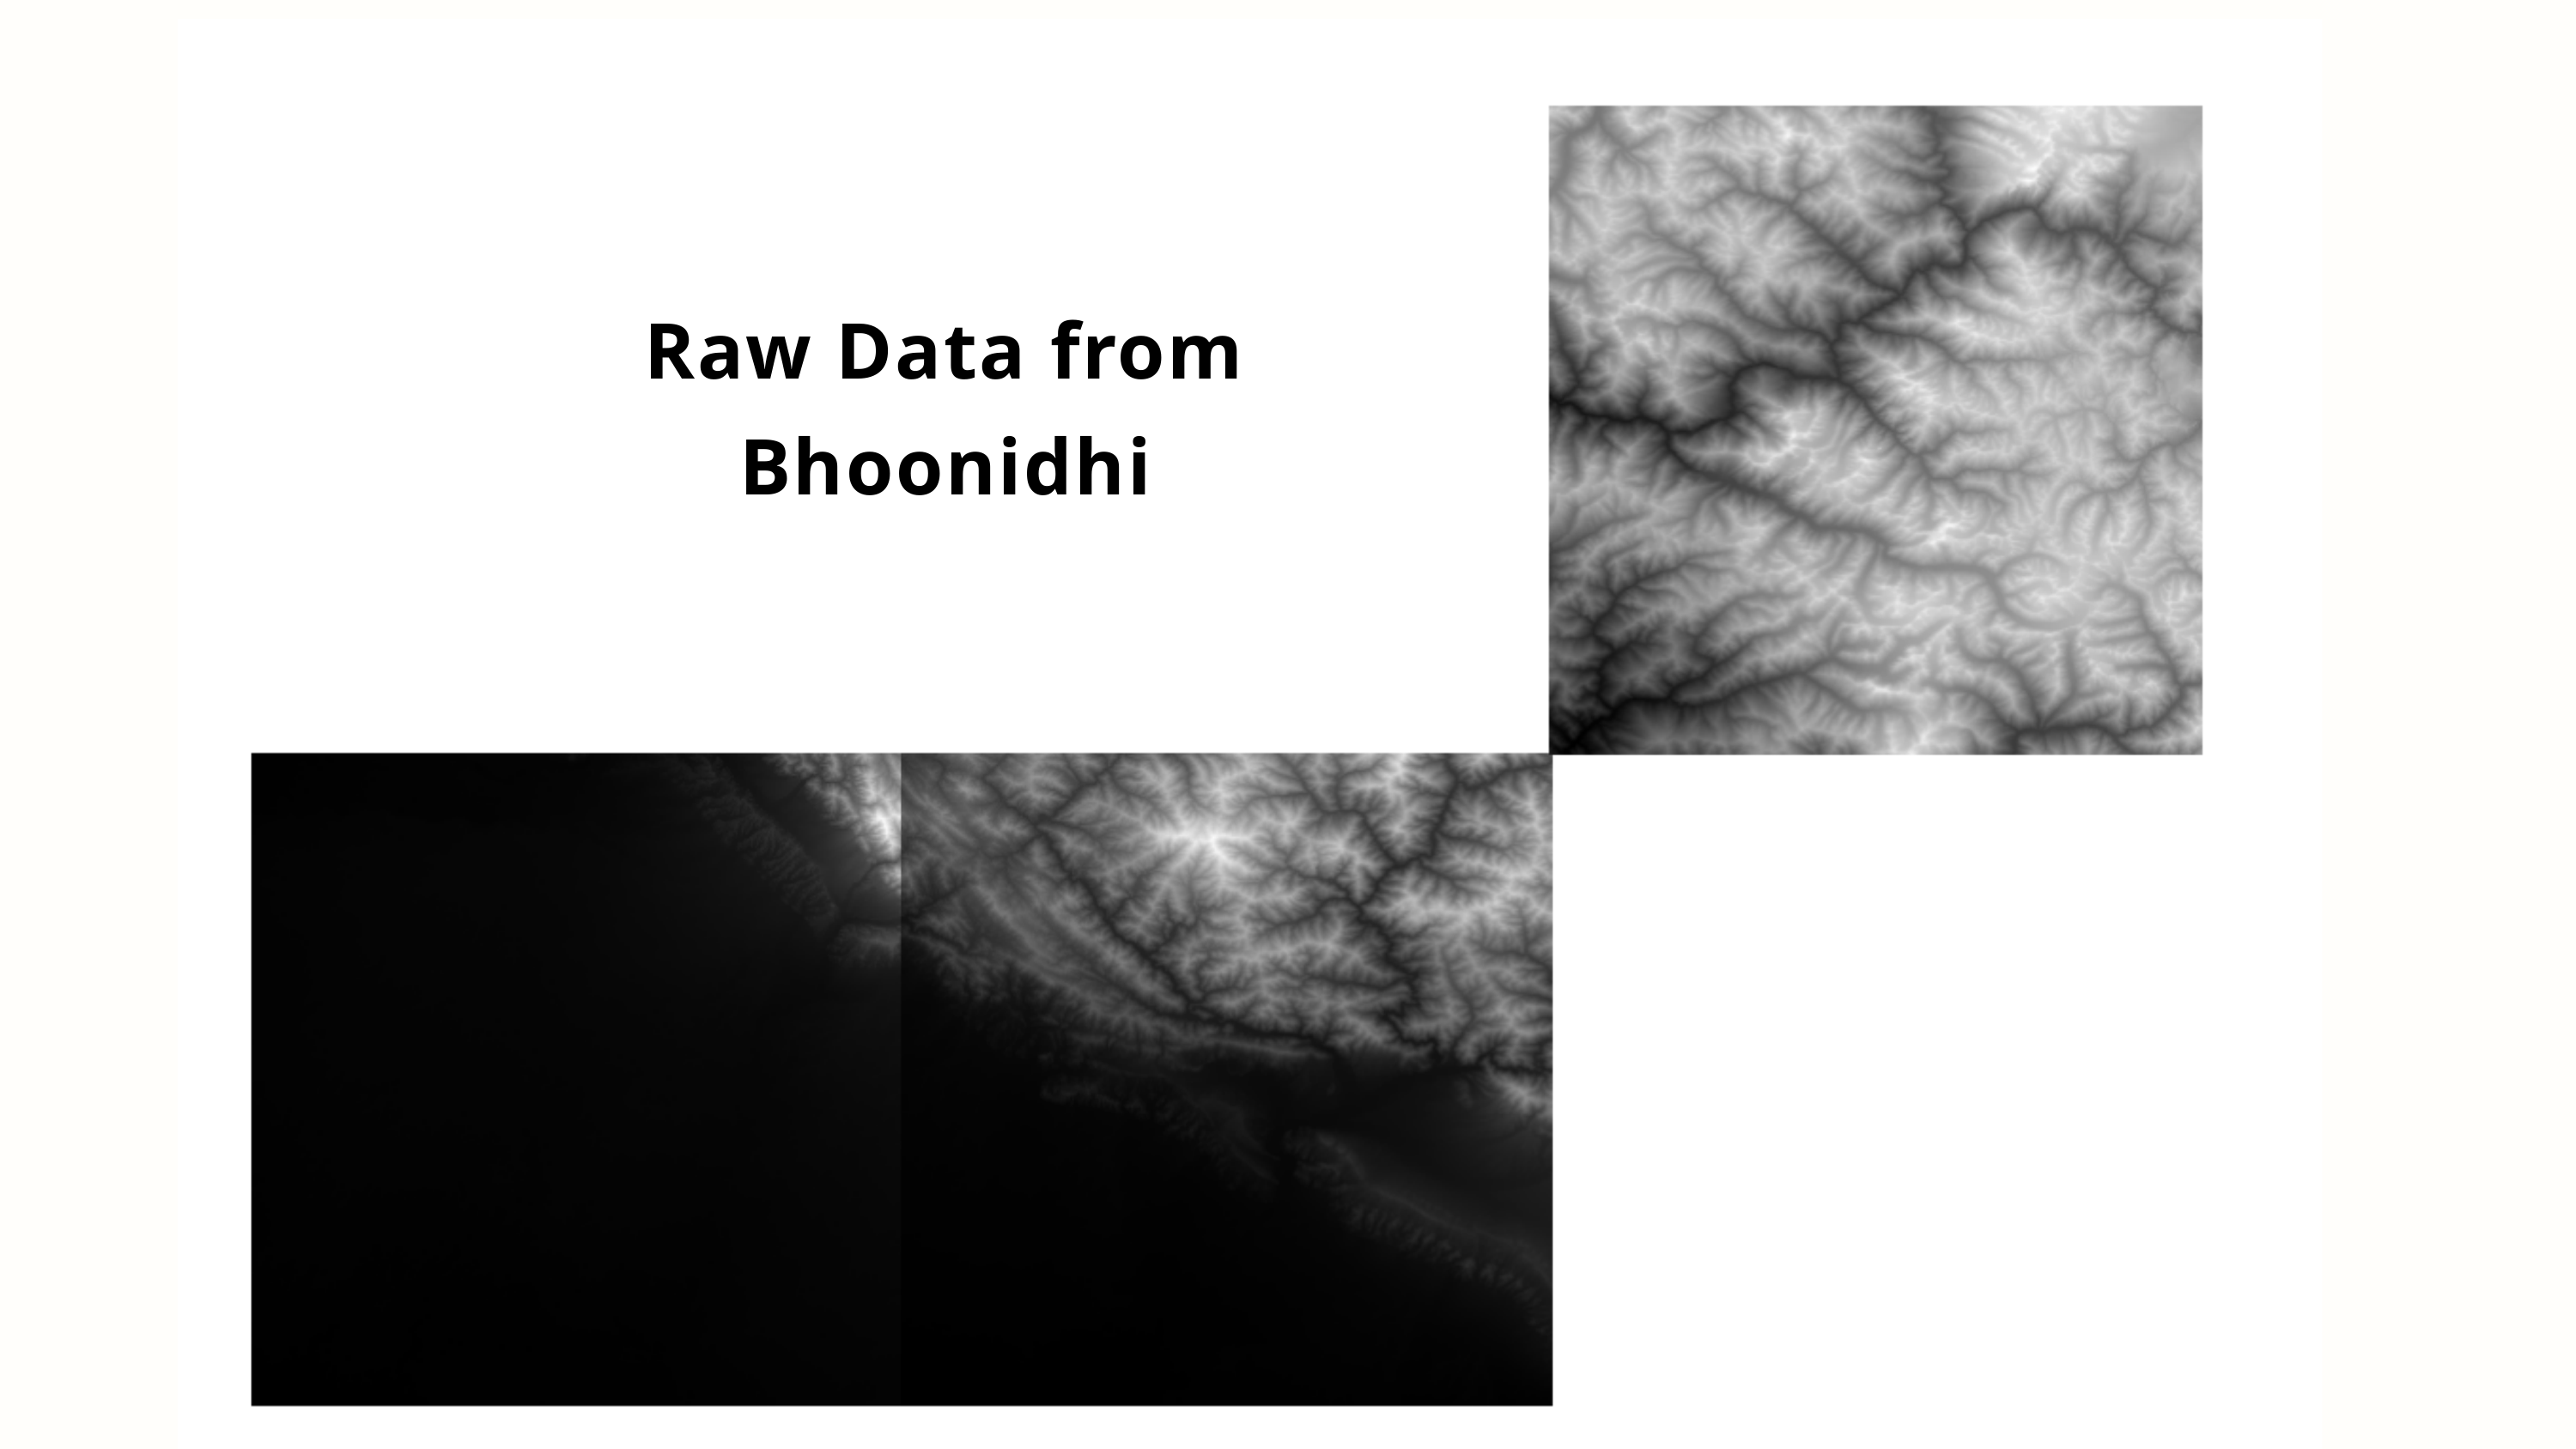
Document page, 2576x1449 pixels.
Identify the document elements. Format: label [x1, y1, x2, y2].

text_box [177, 19, 2323, 1449]
